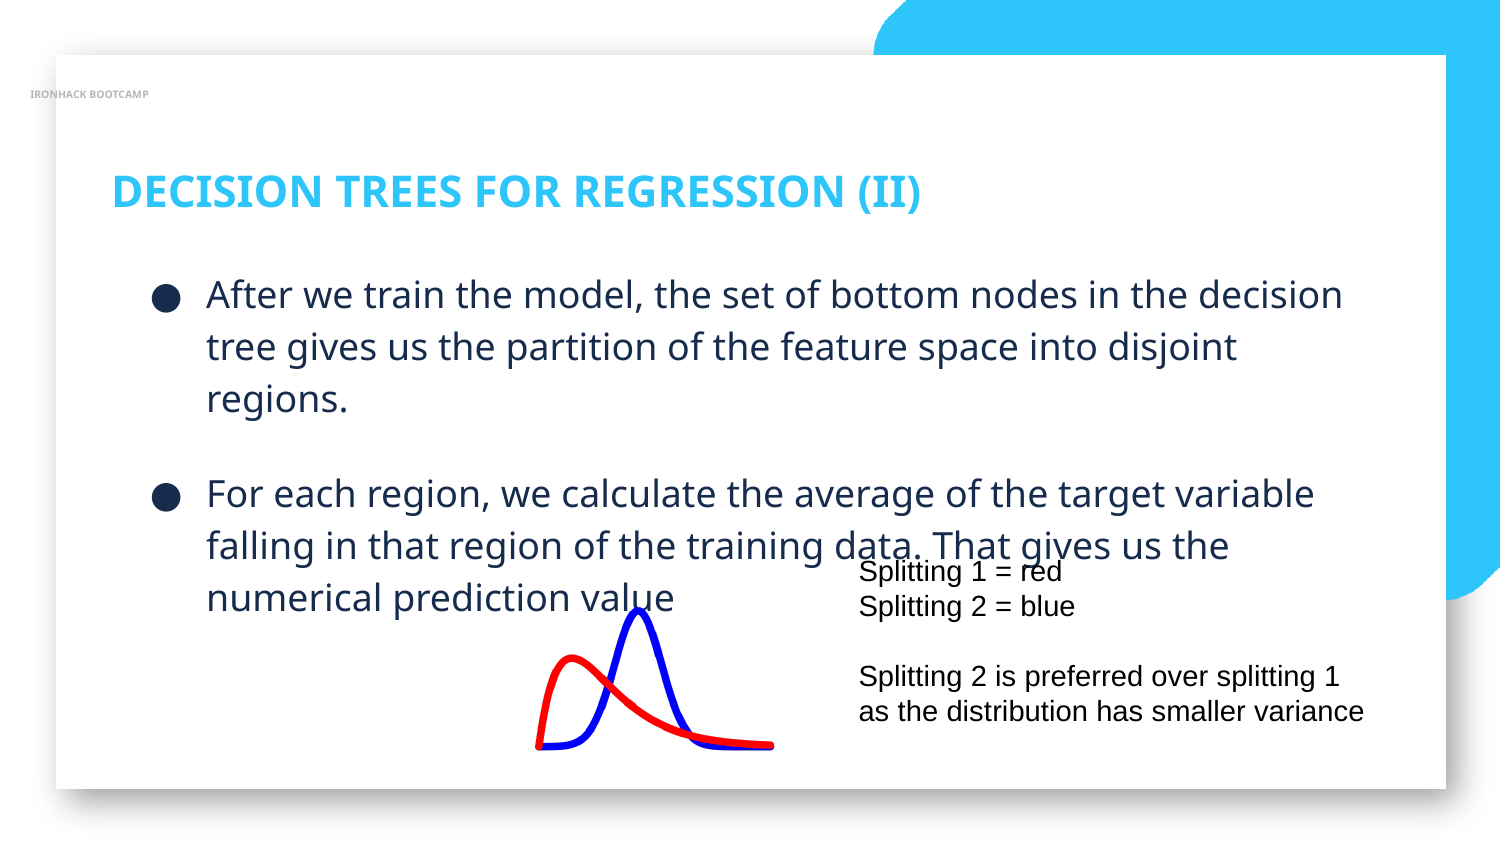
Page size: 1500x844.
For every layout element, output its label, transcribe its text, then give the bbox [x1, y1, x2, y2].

text_box IRONHACK BOOTCAMP [15, 71, 354, 108]
picture [0, 0, 1500, 844]
text_box After we train the model, the set of bottom nodes in the decision tree gives us the partition of the feature space into disjoint regions. For each region, we calculate the average of the target variable falling in that region of the training data. That gives us the numerical prediction value [115, 249, 1389, 733]
text_box DECISION TREES FOR REGRESSION (II) [96, 149, 1417, 266]
text_box Splitting 1 = red Splitting 2 = blue Splitting 2 is preferred over splitting 1 as the distribution has smaller variance [843, 537, 1392, 743]
